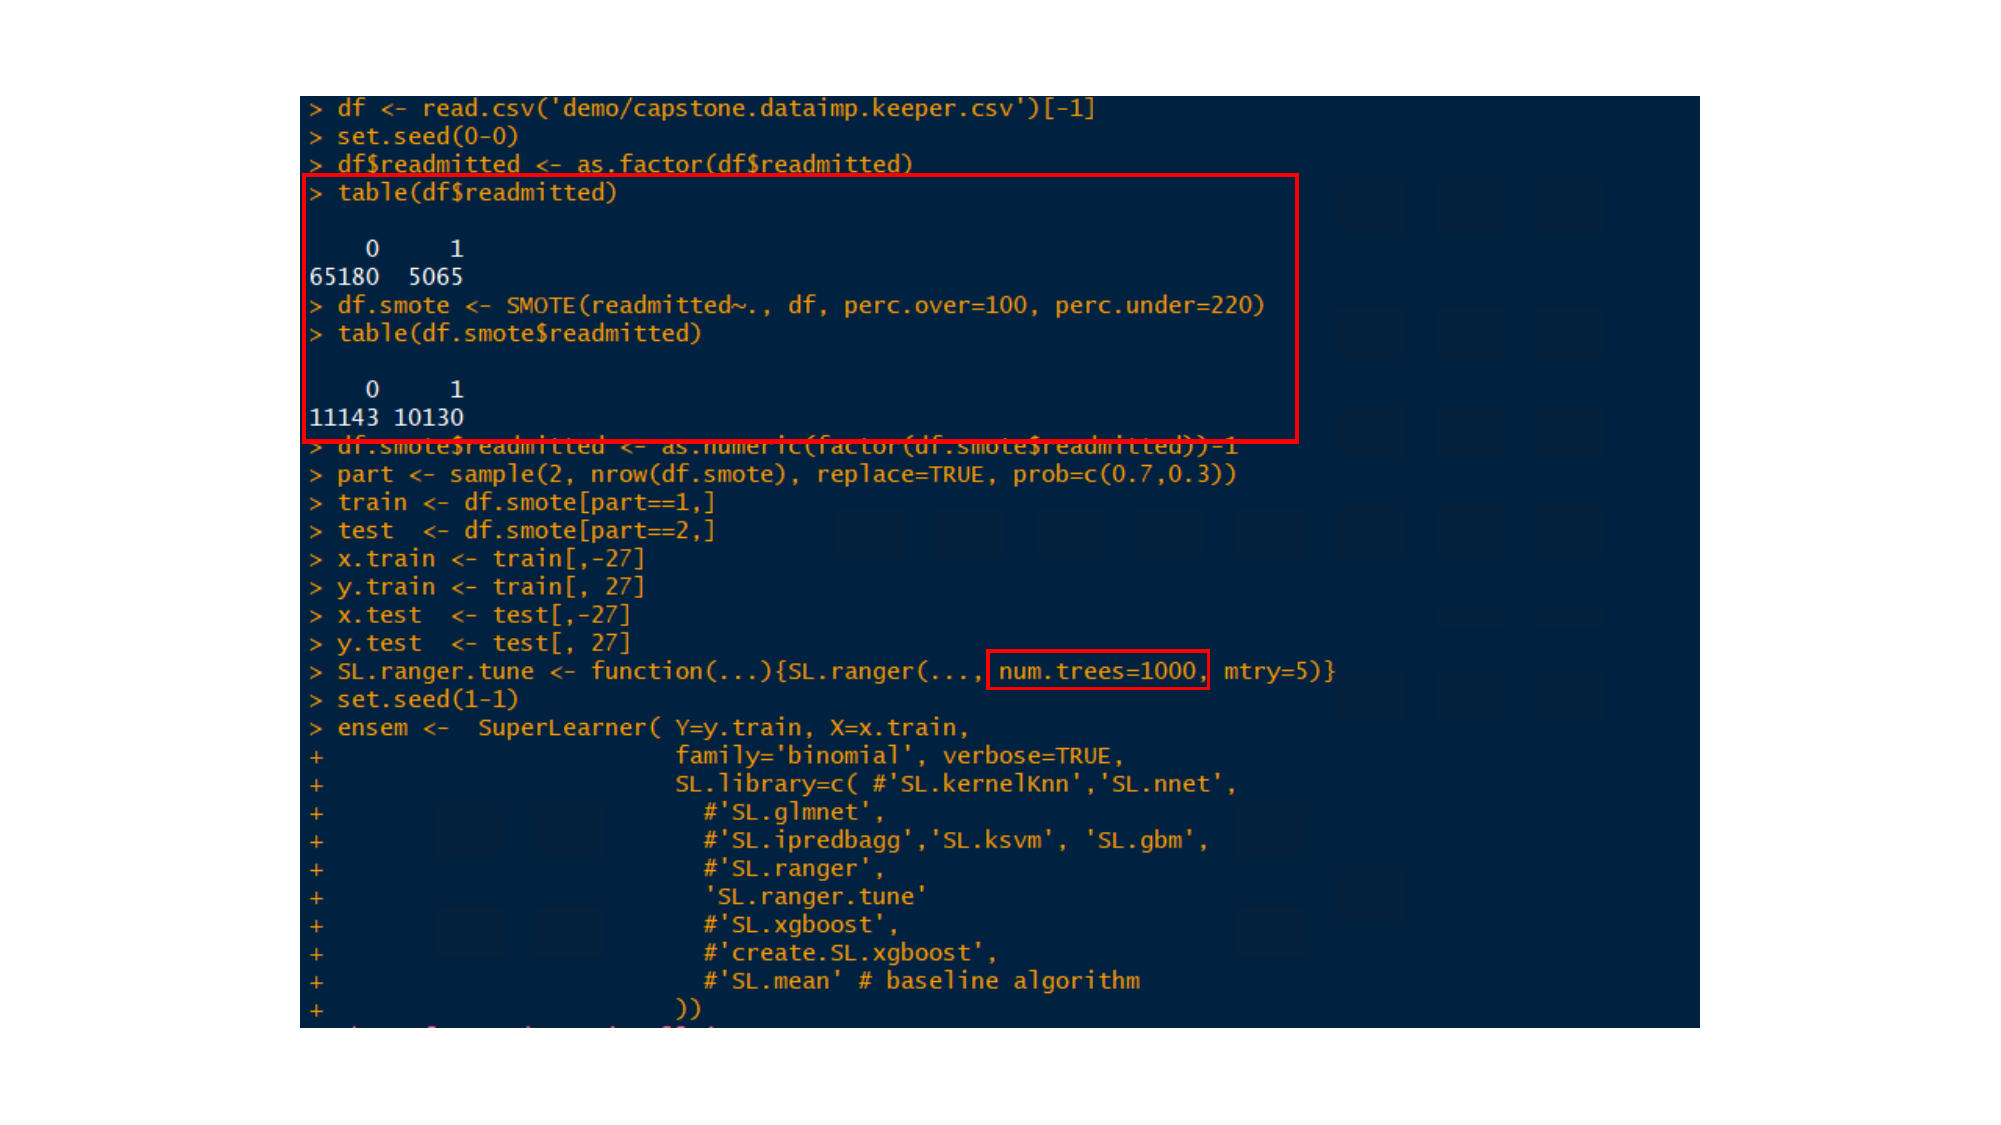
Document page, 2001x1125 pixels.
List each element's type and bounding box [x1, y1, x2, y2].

picture [300, 96, 1700, 1029]
